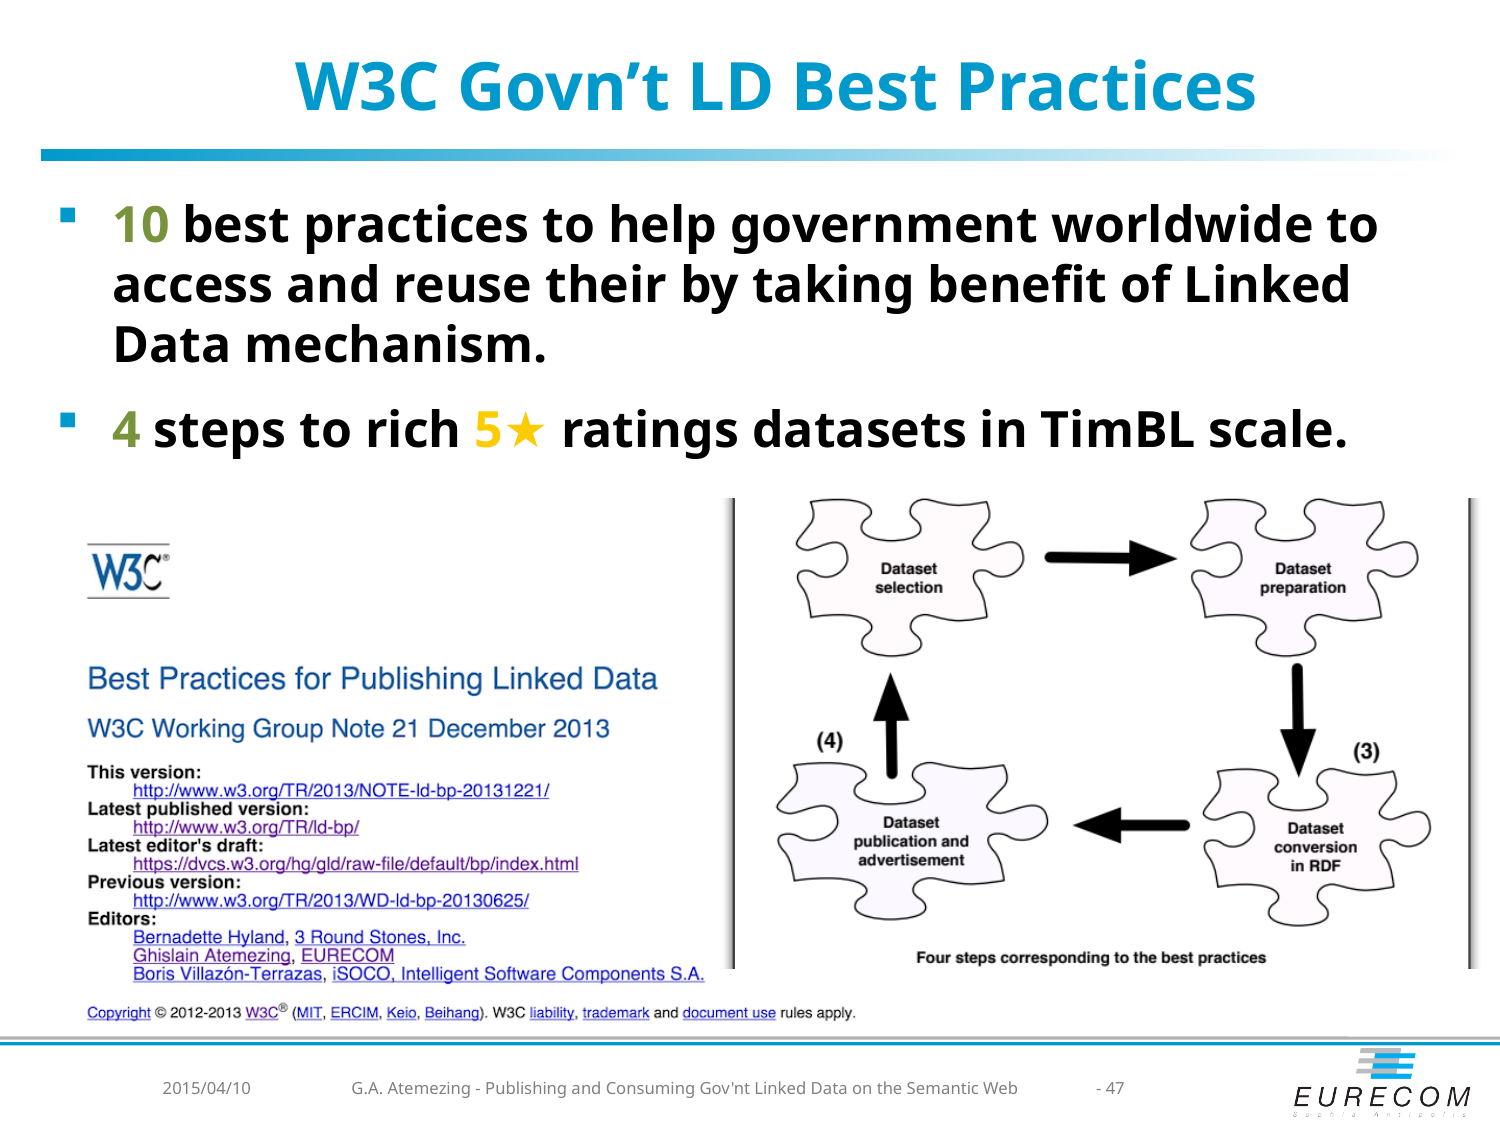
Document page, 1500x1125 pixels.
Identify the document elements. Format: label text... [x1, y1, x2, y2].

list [702, 498, 1498, 969]
slide_number - 47 [1080, 1070, 1200, 1103]
footer G.A. Atemezing - Publishing and Consuming Gov'nt Linked Data on the Semantic Web [336, 1070, 1069, 1107]
text_box 10 best practices to help government worldwide to access and reuse their by taking benefit of Linked Data mechanism. 4 steps to rich 5★ ratings datasets in TimBL scale. [41, 184, 1459, 358]
picture [1293, 1048, 1477, 1118]
picture [52, 530, 887, 1036]
title W3C Govn’t LD Best Practices [52, 30, 1500, 138]
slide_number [147, 1070, 325, 1103]
